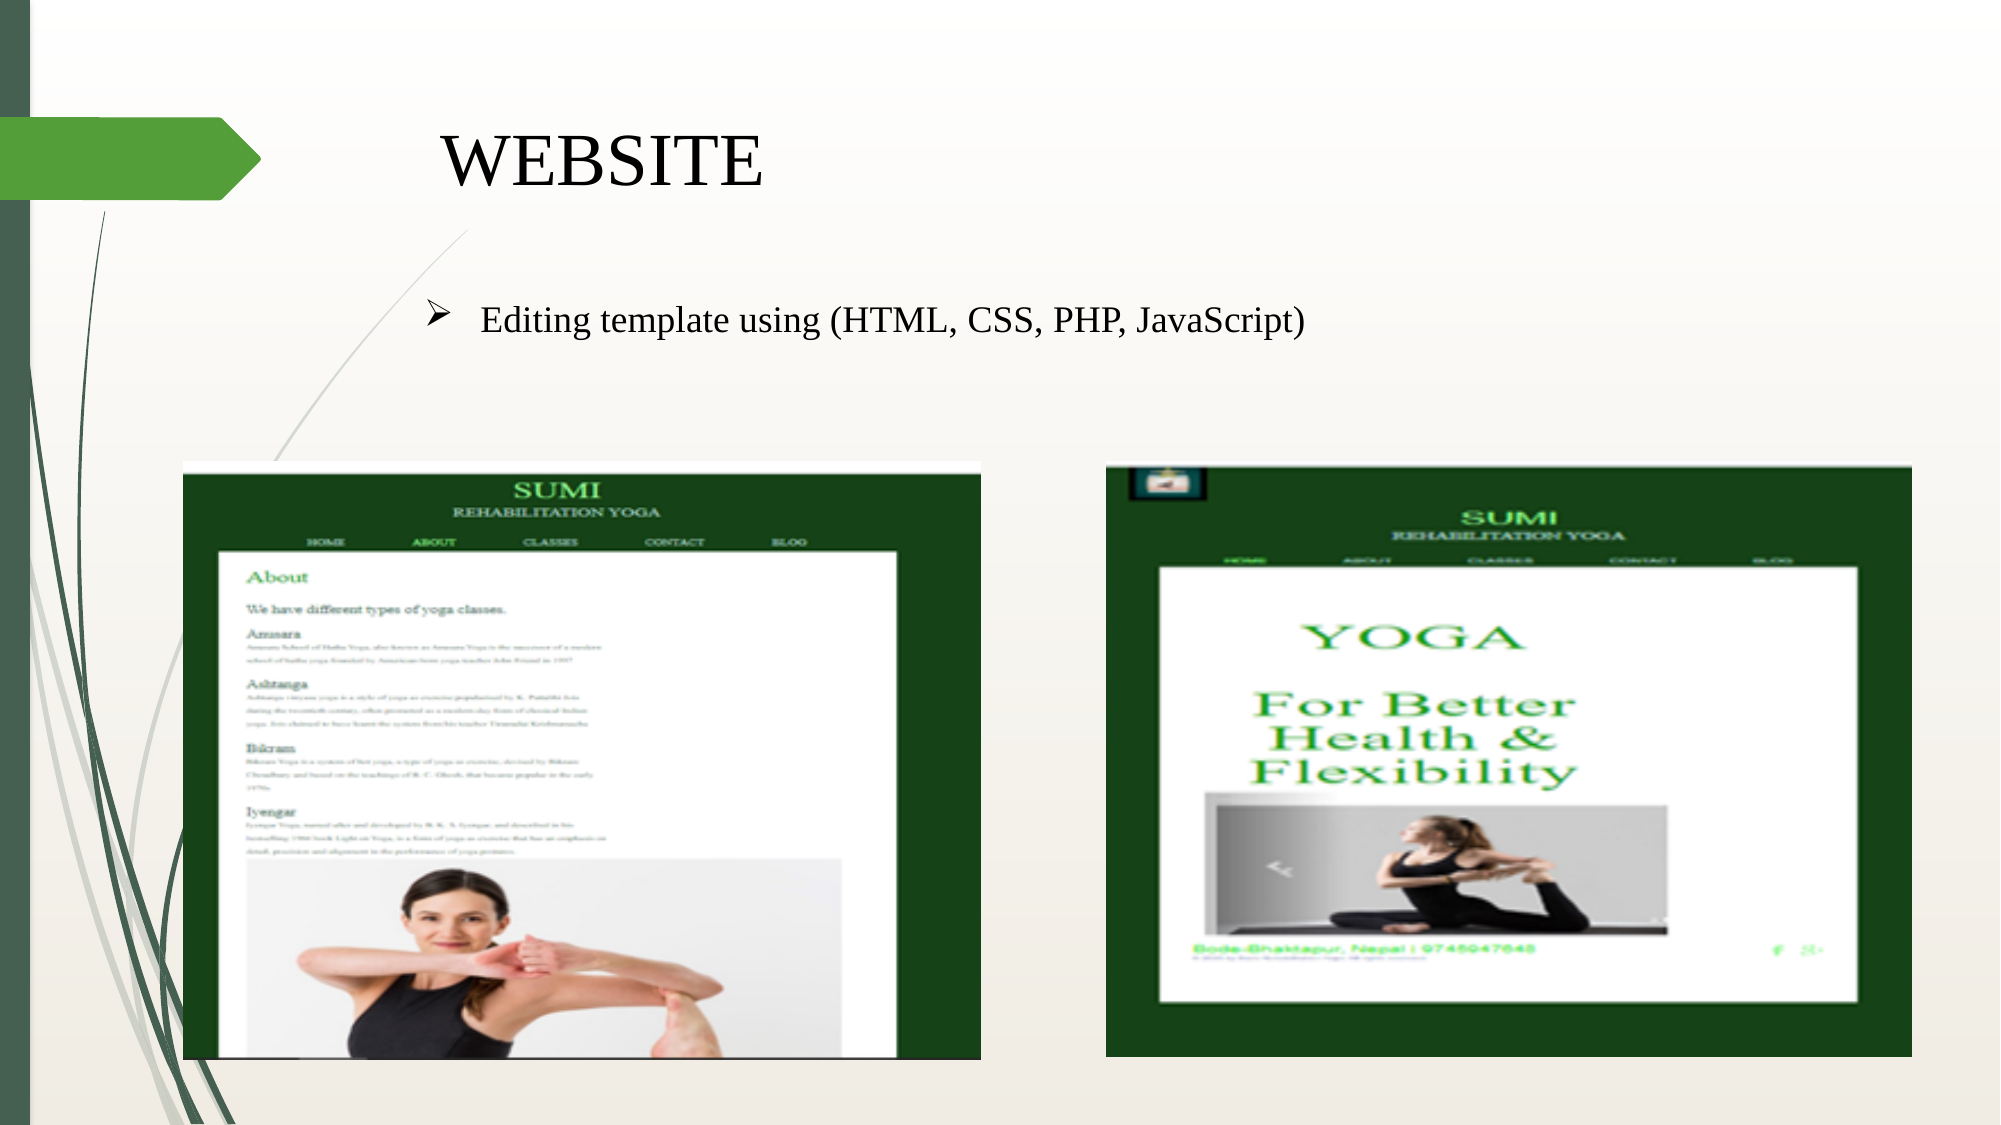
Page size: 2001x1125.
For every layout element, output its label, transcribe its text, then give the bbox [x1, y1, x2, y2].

picture [183, 460, 981, 1060]
title WEBSITE [425, 102, 1888, 313]
picture [1105, 460, 1913, 1057]
list Editing template using (HTML, CSS, PHP, JavaScript) [409, 287, 1872, 372]
